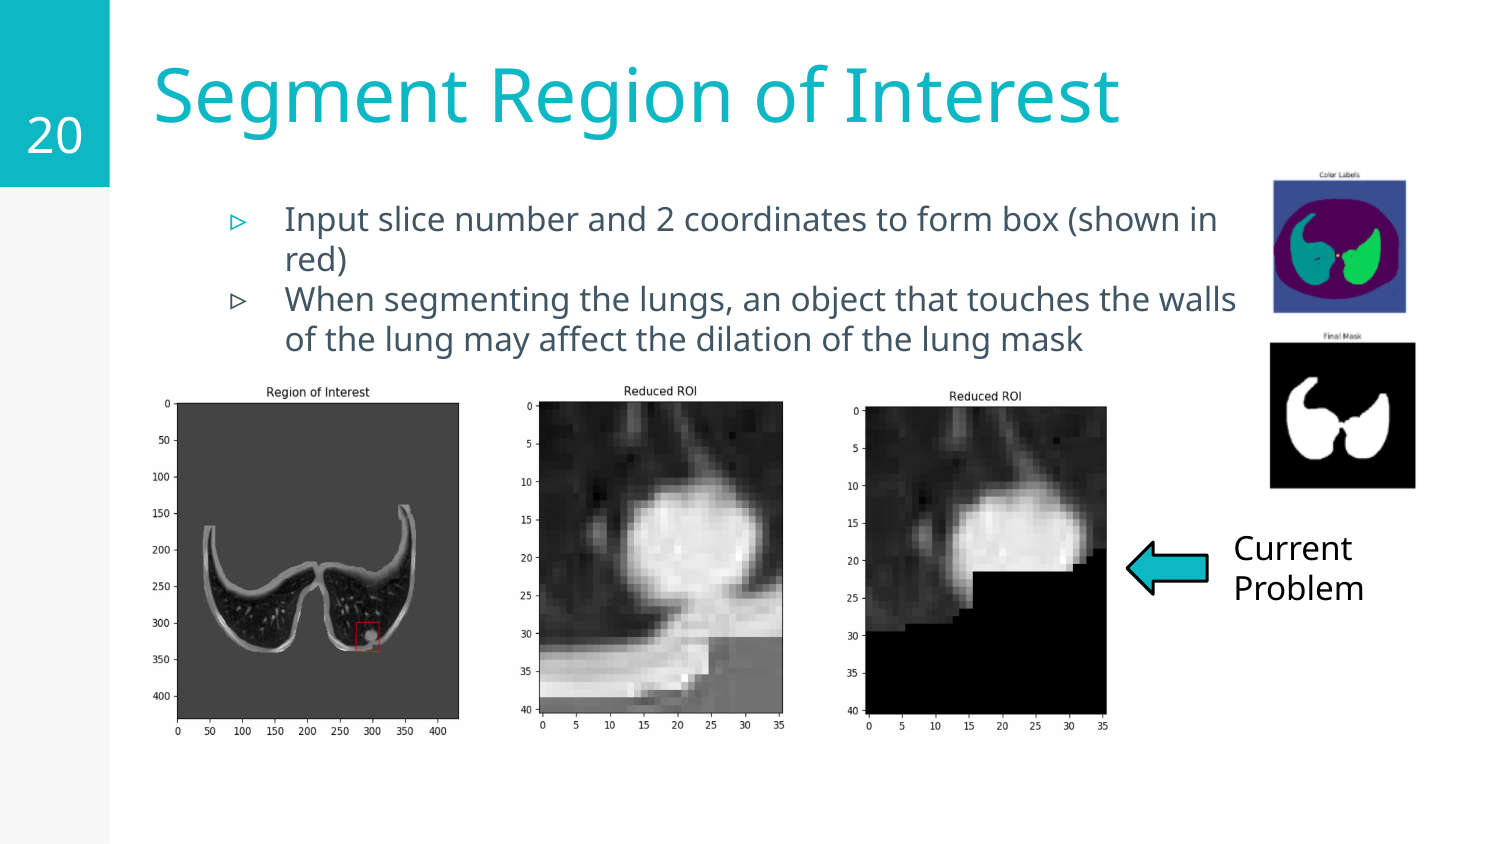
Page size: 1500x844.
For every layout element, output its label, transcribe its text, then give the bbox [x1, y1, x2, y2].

picture [832, 379, 1130, 751]
picture [499, 370, 810, 760]
text_box Input slice number and 2 coordinates to form box (shown in red) When segmenting the lungs, an object that touches the walls of the lung may affect the dilation of the lung mask [194, 183, 1252, 371]
text_box [1134, 542, 1208, 595]
text_box Current Problem [1218, 512, 1449, 649]
title Segment Region of Interest [138, 25, 1500, 213]
slide_number 20 [0, 0, 110, 187]
picture [1255, 167, 1432, 500]
picture [138, 379, 468, 751]
